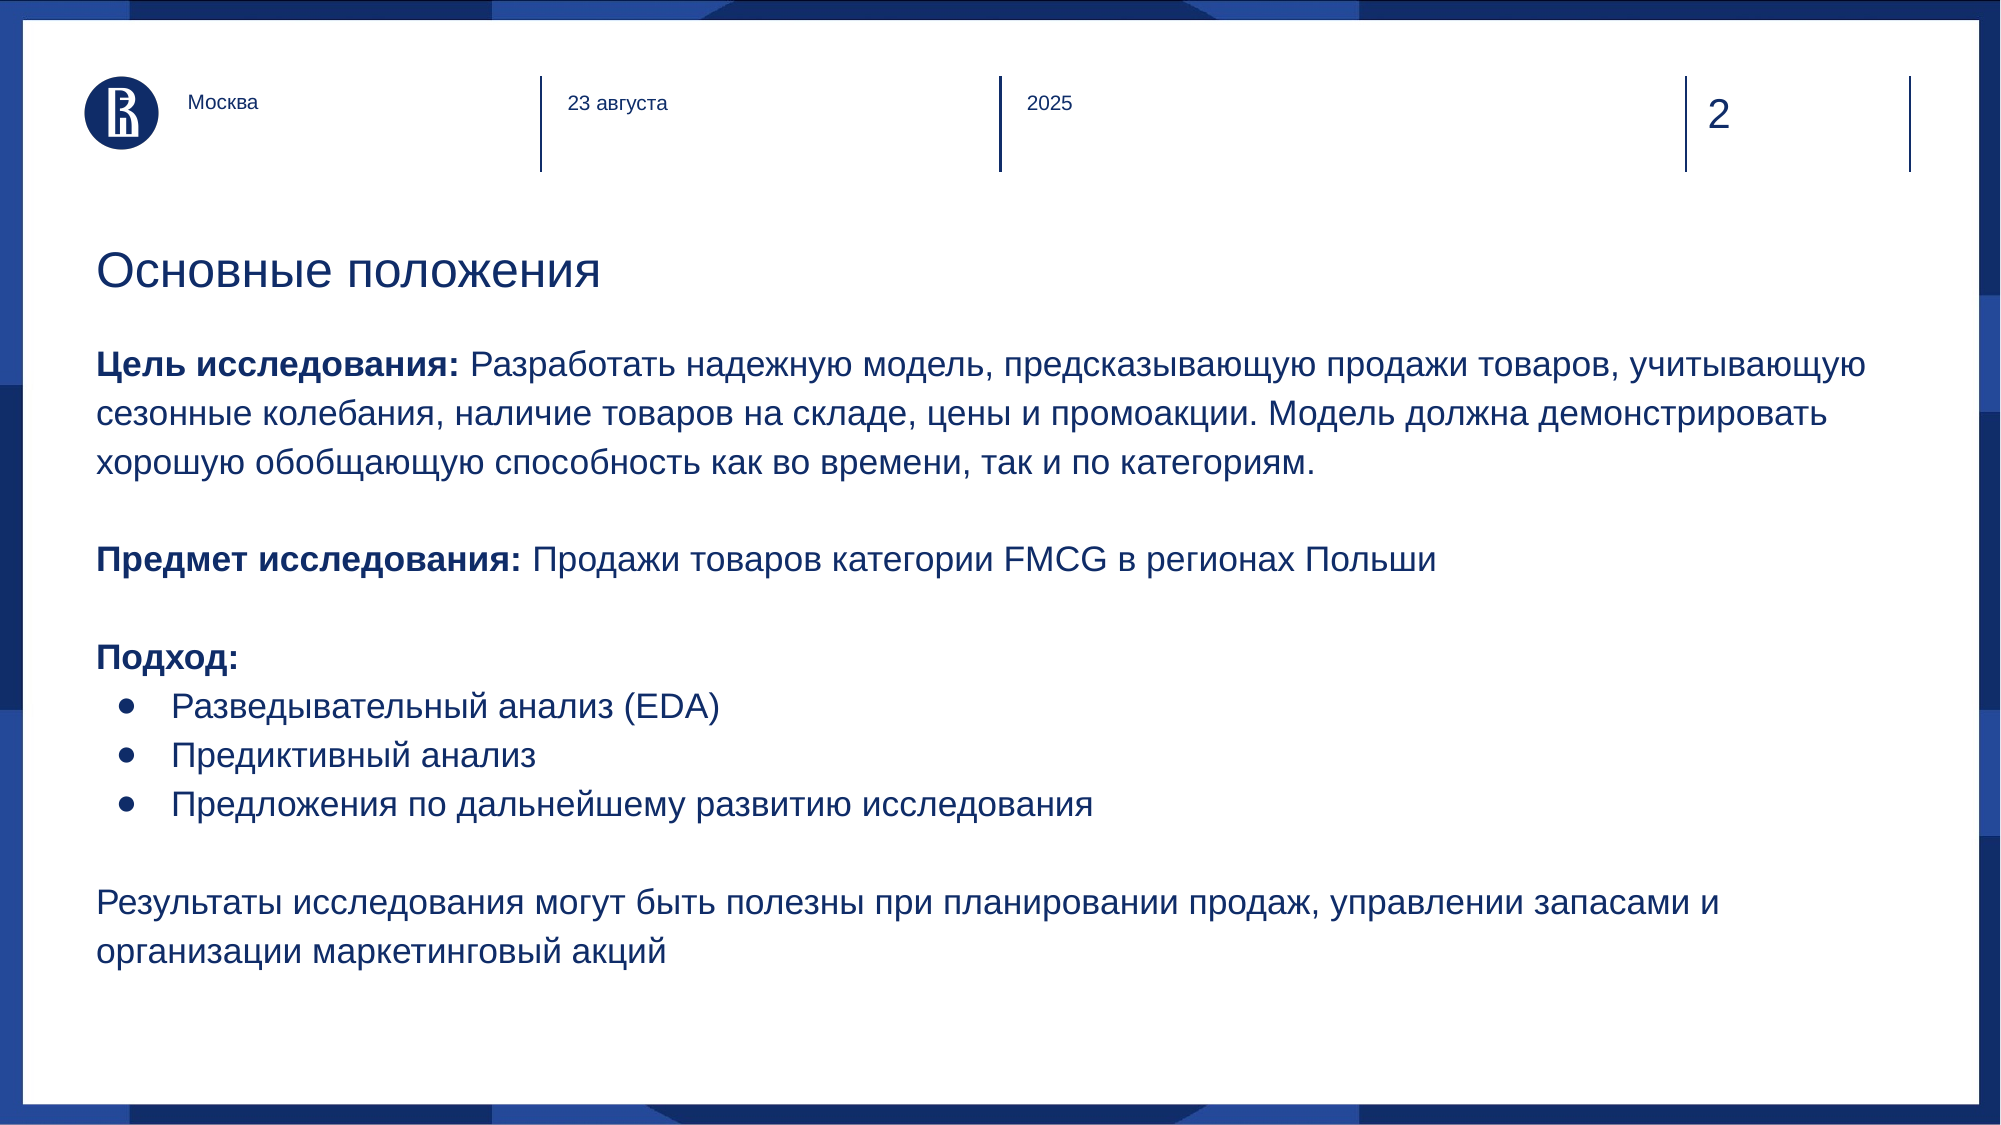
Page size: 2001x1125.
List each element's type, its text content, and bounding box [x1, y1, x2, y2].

list Цель исследования: Разработать надежную модель, предсказывающую продажи товаров, учитывающую сезонные колебания, наличие товаров на складе, цены и промоакции. Модель должна демонстрировать хорошую обобщающую способность как во времени, так и по категориям. Предмет исследования: Продажи товаров категории FMCG в регионах Польши Подход: Разведывательный анализ (EDA) Предиктивный анализ Предложения по дальнейшему развитию исследования Результаты исследования могут быть полезны при планировании продаж, управлении запасами и организации маркетинговый акций [96, 334, 1911, 1005]
title Основные положения [96, 237, 1911, 305]
list Москва [187, 88, 500, 157]
list 2025 [1026, 90, 1367, 157]
list 23 августа [567, 90, 907, 157]
picture [0, 0, 2001, 1125]
